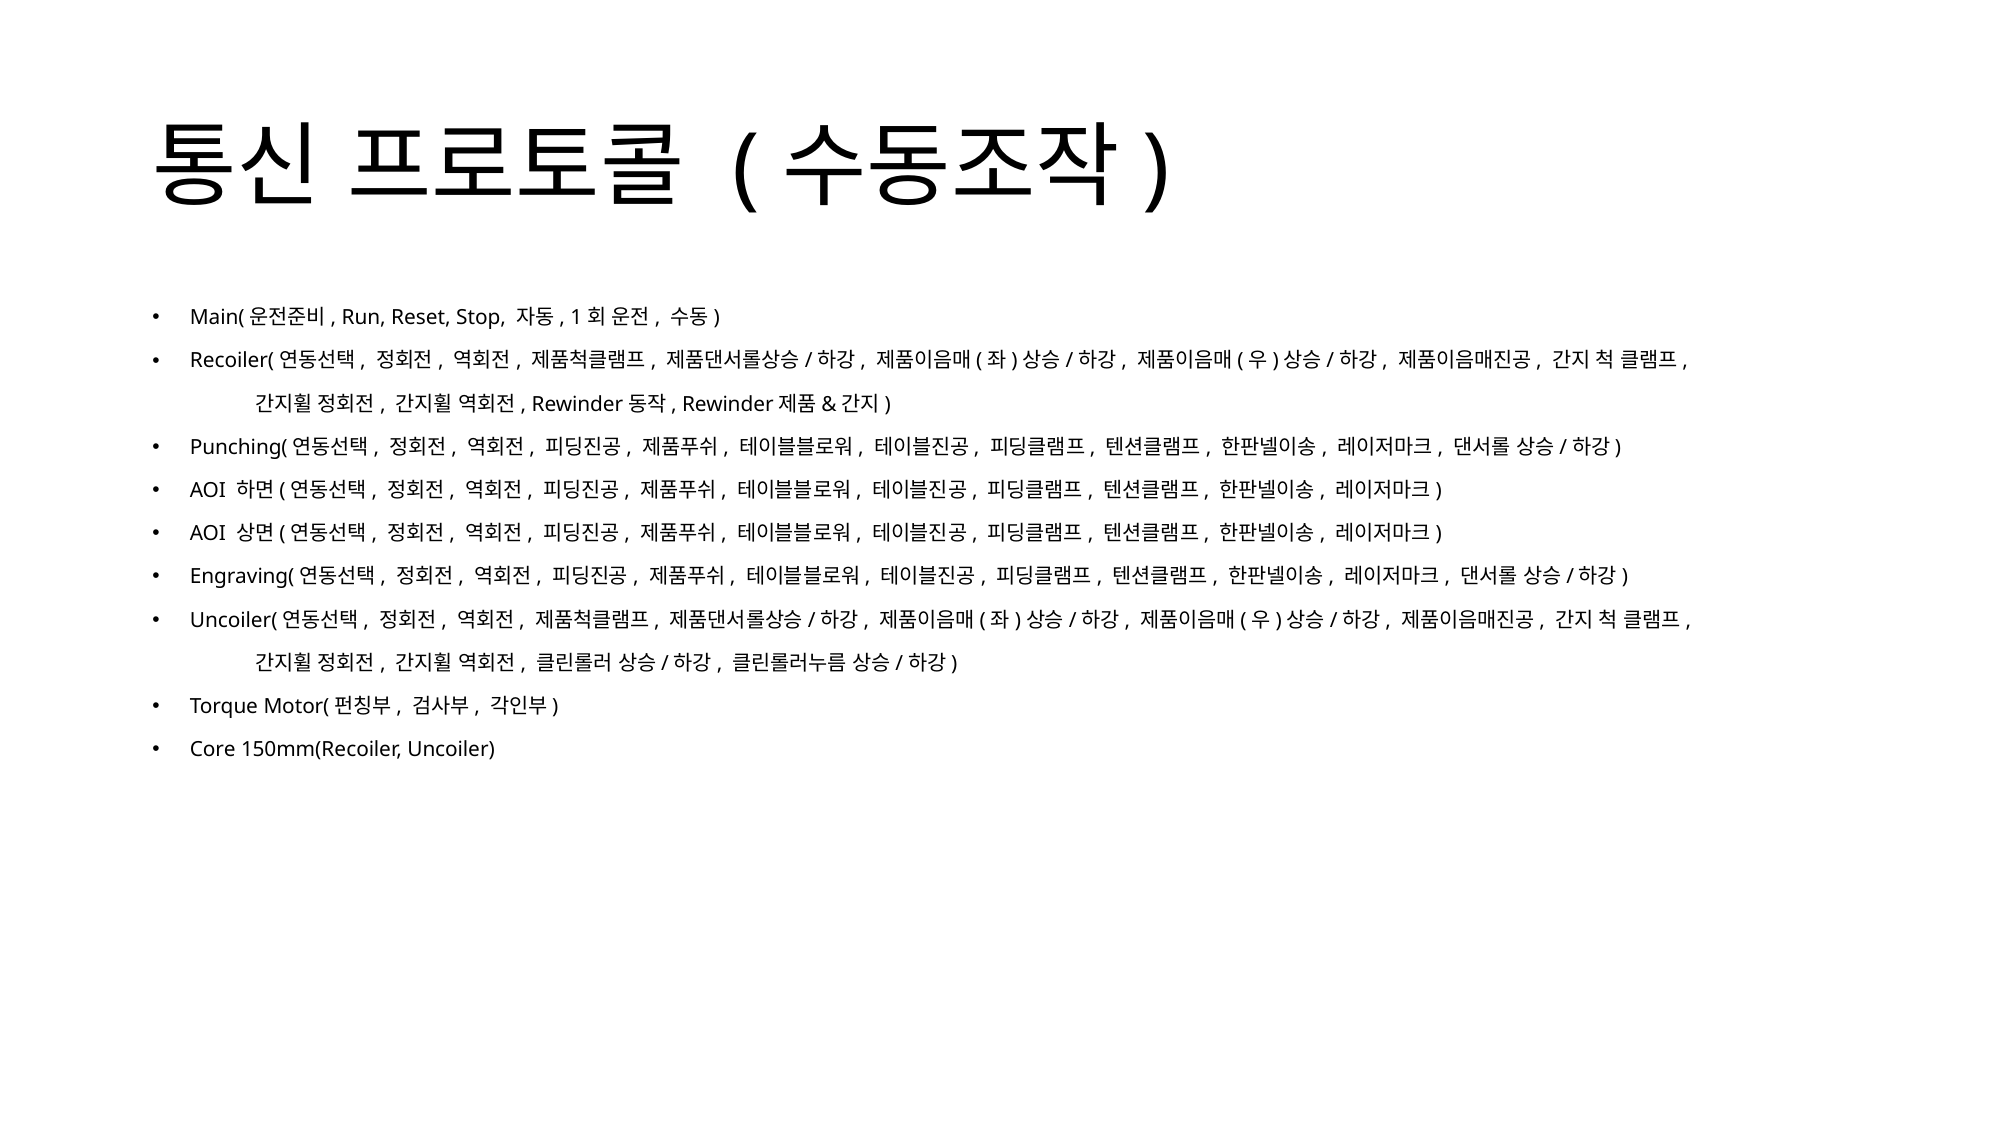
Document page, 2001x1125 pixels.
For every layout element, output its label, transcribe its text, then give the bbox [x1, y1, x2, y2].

list Main(운전준비, Run, Reset, Stop, 자동, 1회 운전, 수동) Recoiler(연동선택, 정회전, 역회전, 제품척클램프, 제품댄서롤상승/하강, 제품이음매(좌)상승/하강, 제품이음매(우)상승/하강, 제품이음매진공, 간지 척 클램프, 간지휠 정회전, 간지휠 역회전, Rewinder동작, Rewinder제품&간지) Punching(연동선택, 정회전, 역회전, 피딩진공, 제품푸쉬, 테이블블로워, 테이블진공, 피딩클램프, 텐션클램프, 한판넬이송, 레이저마크, 댄서롤 상승/하강) AOI 하면(연동선택, 정회전, 역회전, 피딩진공, 제품푸쉬, 테이블블로워, 테이블진공, 피딩클램프, 텐션클램프, 한판넬이송, 레이저마크) AOI 상면(연동선택, 정회전, 역회전, 피딩진공, 제품푸쉬, 테이블블로워, 테이블진공, 피딩클램프, 텐션클램프, 한판넬이송, 레이저마크) Engraving(연동선택, 정회전, 역회전, 피딩진공, 제품푸쉬, 테이블블로워, 테이블진공, 피딩클램프, 텐션클램프, 한판넬이송, 레이저마크, 댄서롤 상승/하강) Uncoiler(연동선택, 정회전, 역회전, 제품척클램프, 제품댄서롤상승/하강, 제품이음매(좌)상승/하강, 제품이음매(우)상승/하강, 제품이음매진공, 간지 척 클램프, 간지휠 정회전, 간지휠 역회전, 클린롤러 상승/하강, 클린롤러누름 상승/하강) Torque Motor(펀칭부, 검사부, 각인부) Core 150mm(Recoiler, Uncoiler) [137, 299, 1863, 1014]
title 통신 프로토콜 (수동조작) [137, 59, 1863, 278]
